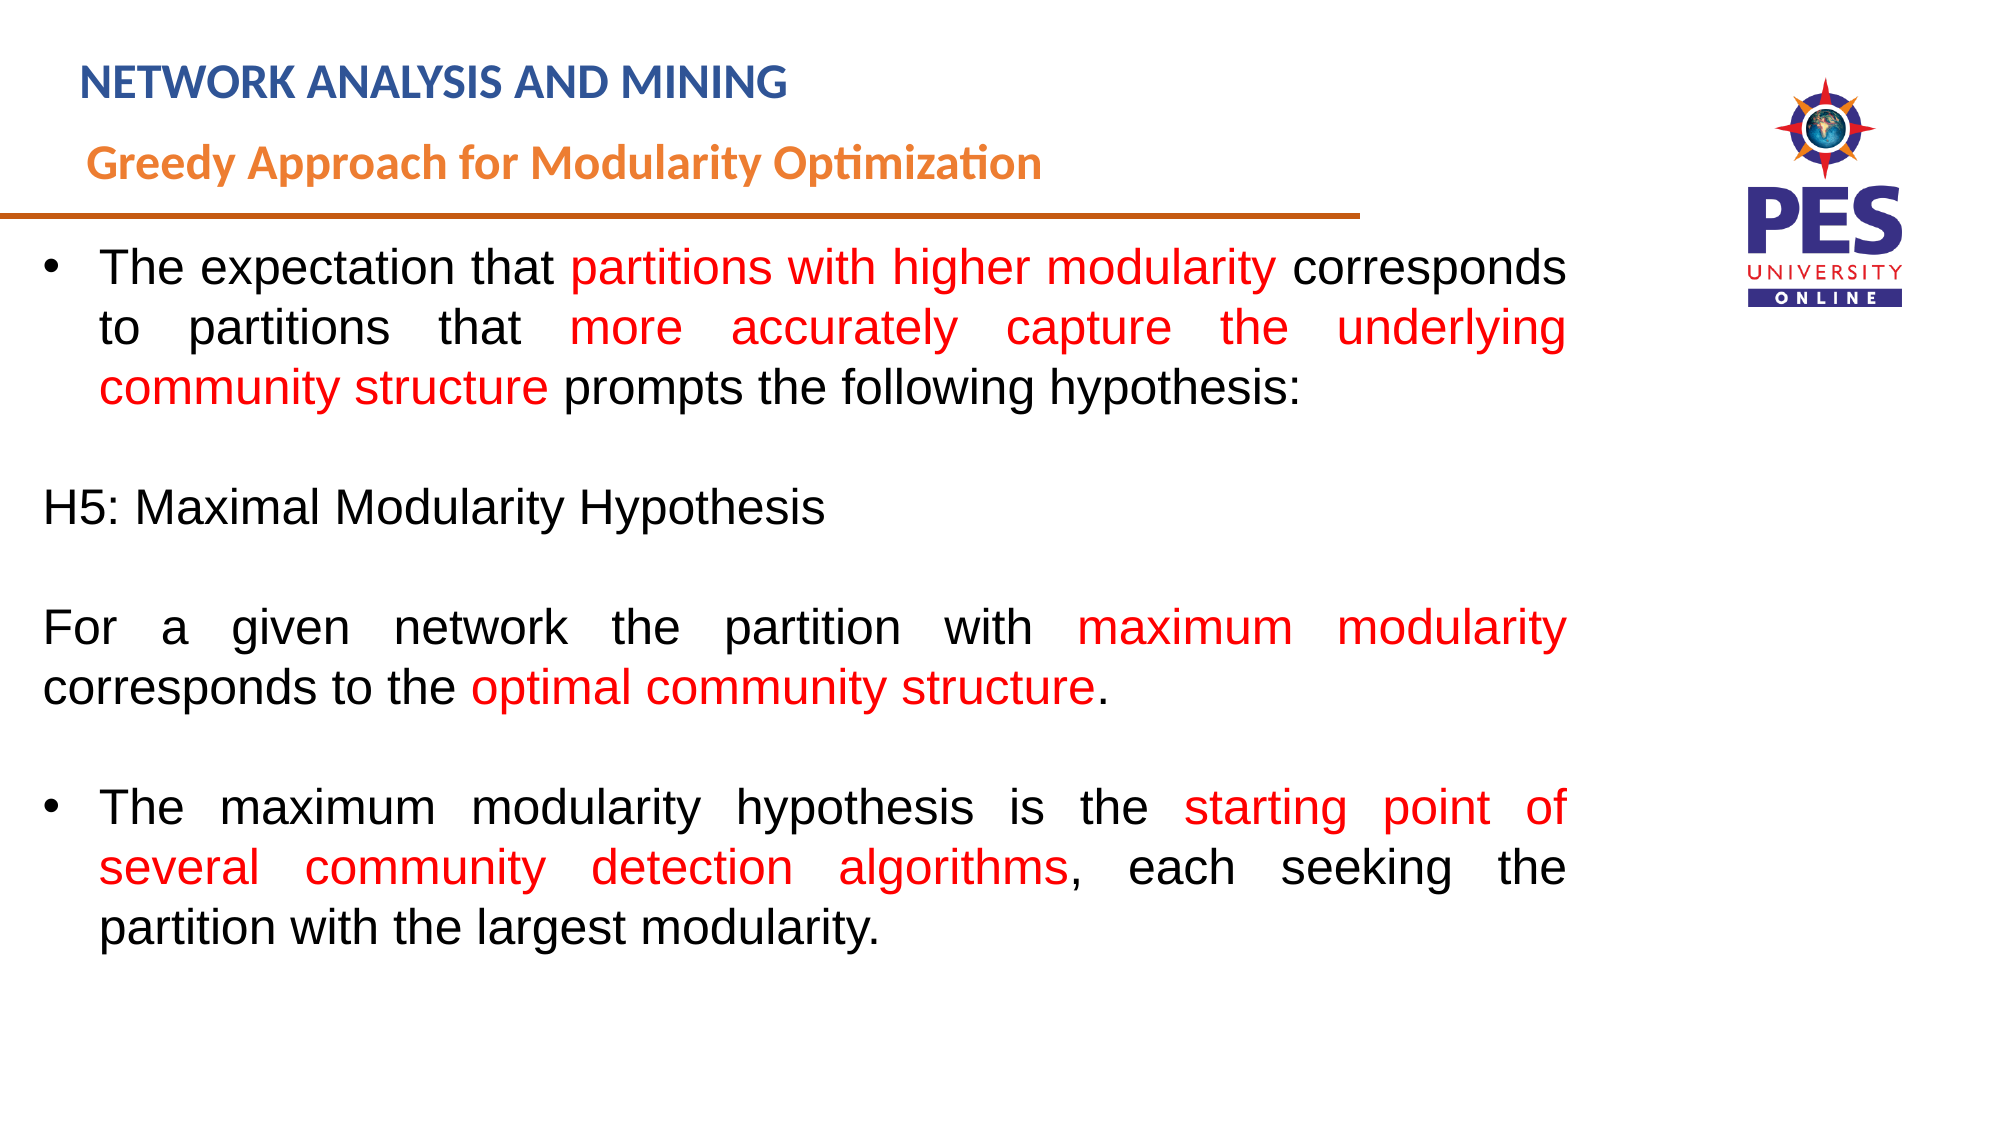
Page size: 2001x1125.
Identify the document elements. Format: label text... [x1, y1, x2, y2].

text_box NETWORK ANALYSIS AND MINING [64, 41, 1295, 117]
text_box The expectation that partitions with higher modularity corresponds to partitions that more accurately capture the underlying community structure prompts the following hypothesis: H5: Maximal Modularity Hypothesis For a given network the partition with maximum modularity corresponds to the optimal community structure. The maximum modularity hypothesis is the starting point of several community detection algorithms, each seeking the partition with the largest modularity. [27, 227, 1583, 963]
picture [1748, 76, 1902, 307]
text_box Greedy Approach for Modularity Optimization [71, 122, 1384, 198]
